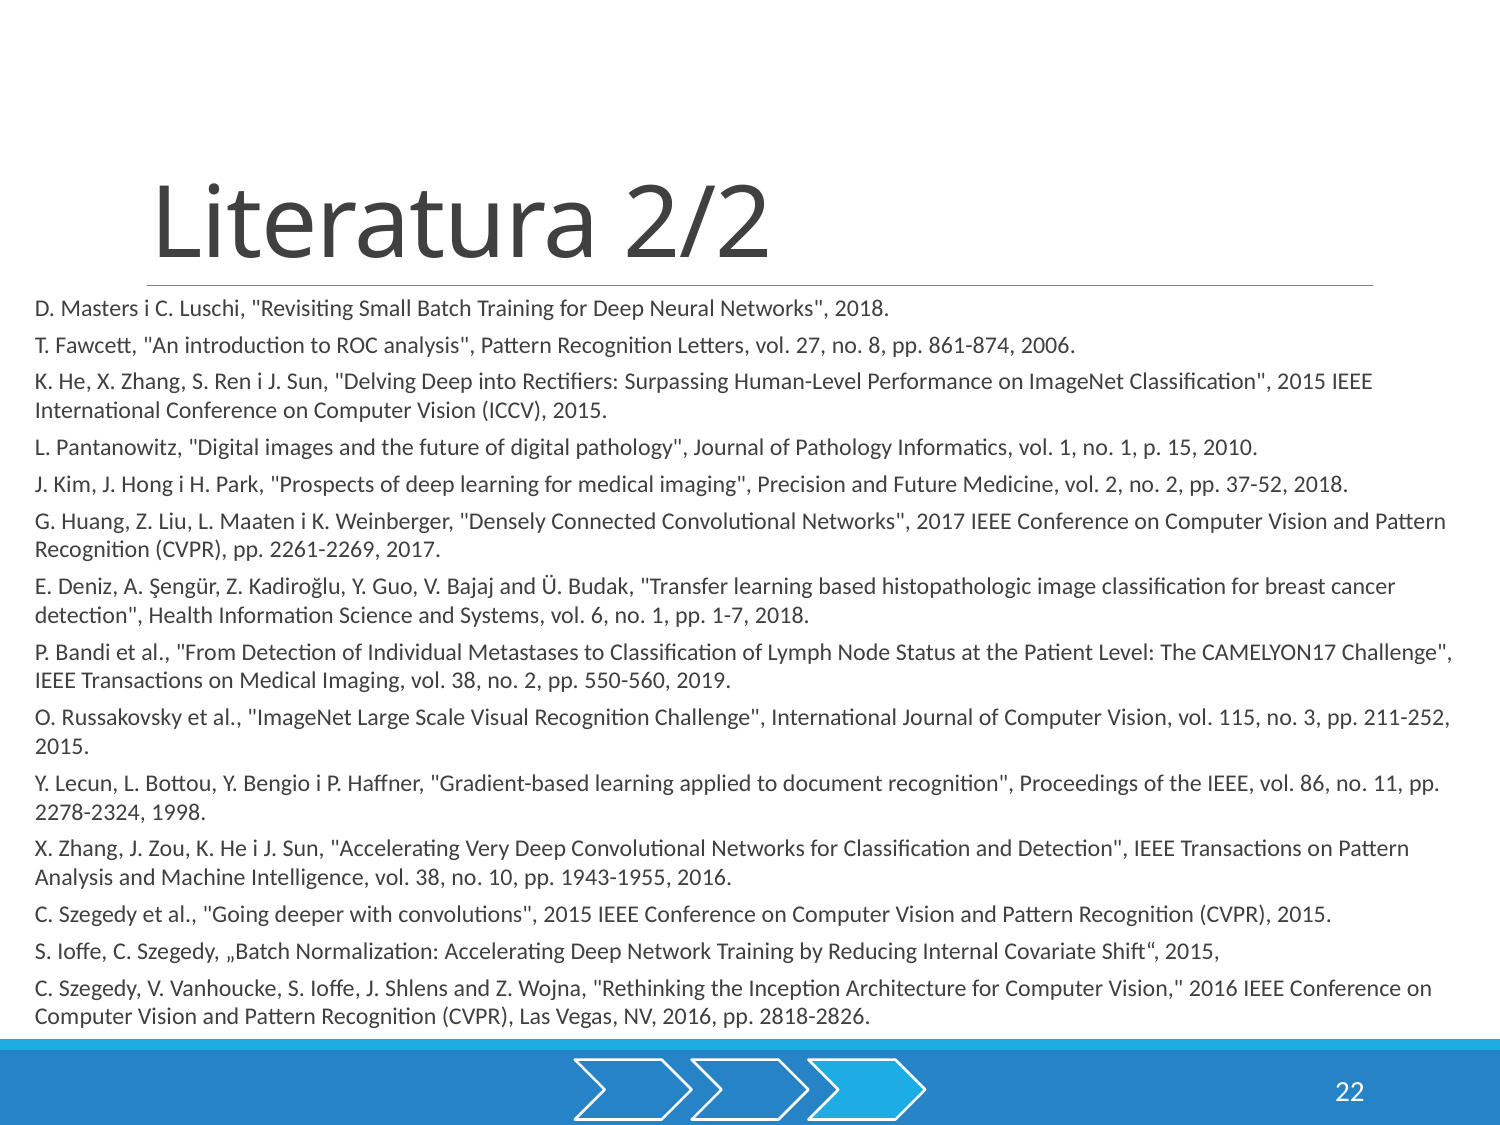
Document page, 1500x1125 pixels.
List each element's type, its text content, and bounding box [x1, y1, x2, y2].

list D. Masters i C. Luschi, "Revisiting Small Batch Training for Deep Neural Networks", 2018. T. Fawcett, "An introduction to ROC analysis", Pattern Recognition Letters, vol. 27, no. 8, pp. 861-874, 2006. K. He, X. Zhang, S. Ren i J. Sun, "Delving Deep into Rectifiers: Surpassing Human-Level Performance on ImageNet Classification", 2015 IEEE International Conference on Computer Vision (ICCV), 2015. L. Pantanowitz, "Digital images and the future of digital pathology", Journal of Pathology Informatics, vol. 1, no. 1, p. 15, 2010. J. Kim, J. Hong i H. Park, "Prospects of deep learning for medical imaging", Precision and Future Medicine, vol. 2, no. 2, pp. 37-52, 2018. G. Huang, Z. Liu, L. Maaten i K. Weinberger, "Densely Connected Convolutional Networks", 2017 IEEE Conference on Computer Vision and Pattern Recognition (CVPR), pp. 2261-2269, 2017. E. Deniz, A. Şengür, Z. Kadiroğlu, Y. Guo, V. Bajaj and Ü. Budak, "Transfer learning based histopathologic image classification for breast cancer detection", Health Information Science and Systems, vol. 6, no. 1, pp. 1-7, 2018. P. Bandi et al., "From Detection of Individual Metastases to Classification of Lymph Node Status at the Patient Level: The CAMELYON17 Challenge", IEEE Transactions on Medical Imaging, vol. 38, no. 2, pp. 550-560, 2019. O. Russakovsky et al., "ImageNet Large Scale Visual Recognition Challenge", International Journal of Computer Vision, vol. 115, no. 3, pp. 211-252, 2015. Y. Lecun, L. Bottou, Y. Bengio i P. Haffner, "Gradient-based learning applied to document recognition", Proceedings of the IEEE, vol. 86, no. 11, pp. 2278-2324, 1998. X. Zhang, J. Zou, K. He i J. Sun, "Accelerating Very Deep Convolutional Networks for Classification and Detection", IEEE Transactions on Pattern Analysis and Machine Intelligence, vol. 38, no. 10, pp. 1943-1955, 2016. C. Szegedy et al., "Going deeper with convolutions", 2015 IEEE Conference on Computer Vision and Pattern Recognition (CVPR), 2015. S. Ioffe, C. Szegedy, „Batch Normalization: Accelerating Deep Network Training by Reducing Internal Covariate Shift“, 2015, C. Szegedy, V. Vanhoucke, S. Ioffe, J. Shlens and Z. Wojna, "Rethinking the Inception Architecture for Computer Vision," 2016 IEEE Conference on Computer Vision and Pattern Recognition (CVPR), Las Vegas, NV, 2016, pp. 2818-2826. [34, 285, 1475, 1039]
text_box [574, 1059, 926, 1120]
slide_number 22 [1218, 1059, 1380, 1120]
title Literatura 2/2 [135, 47, 1373, 285]
